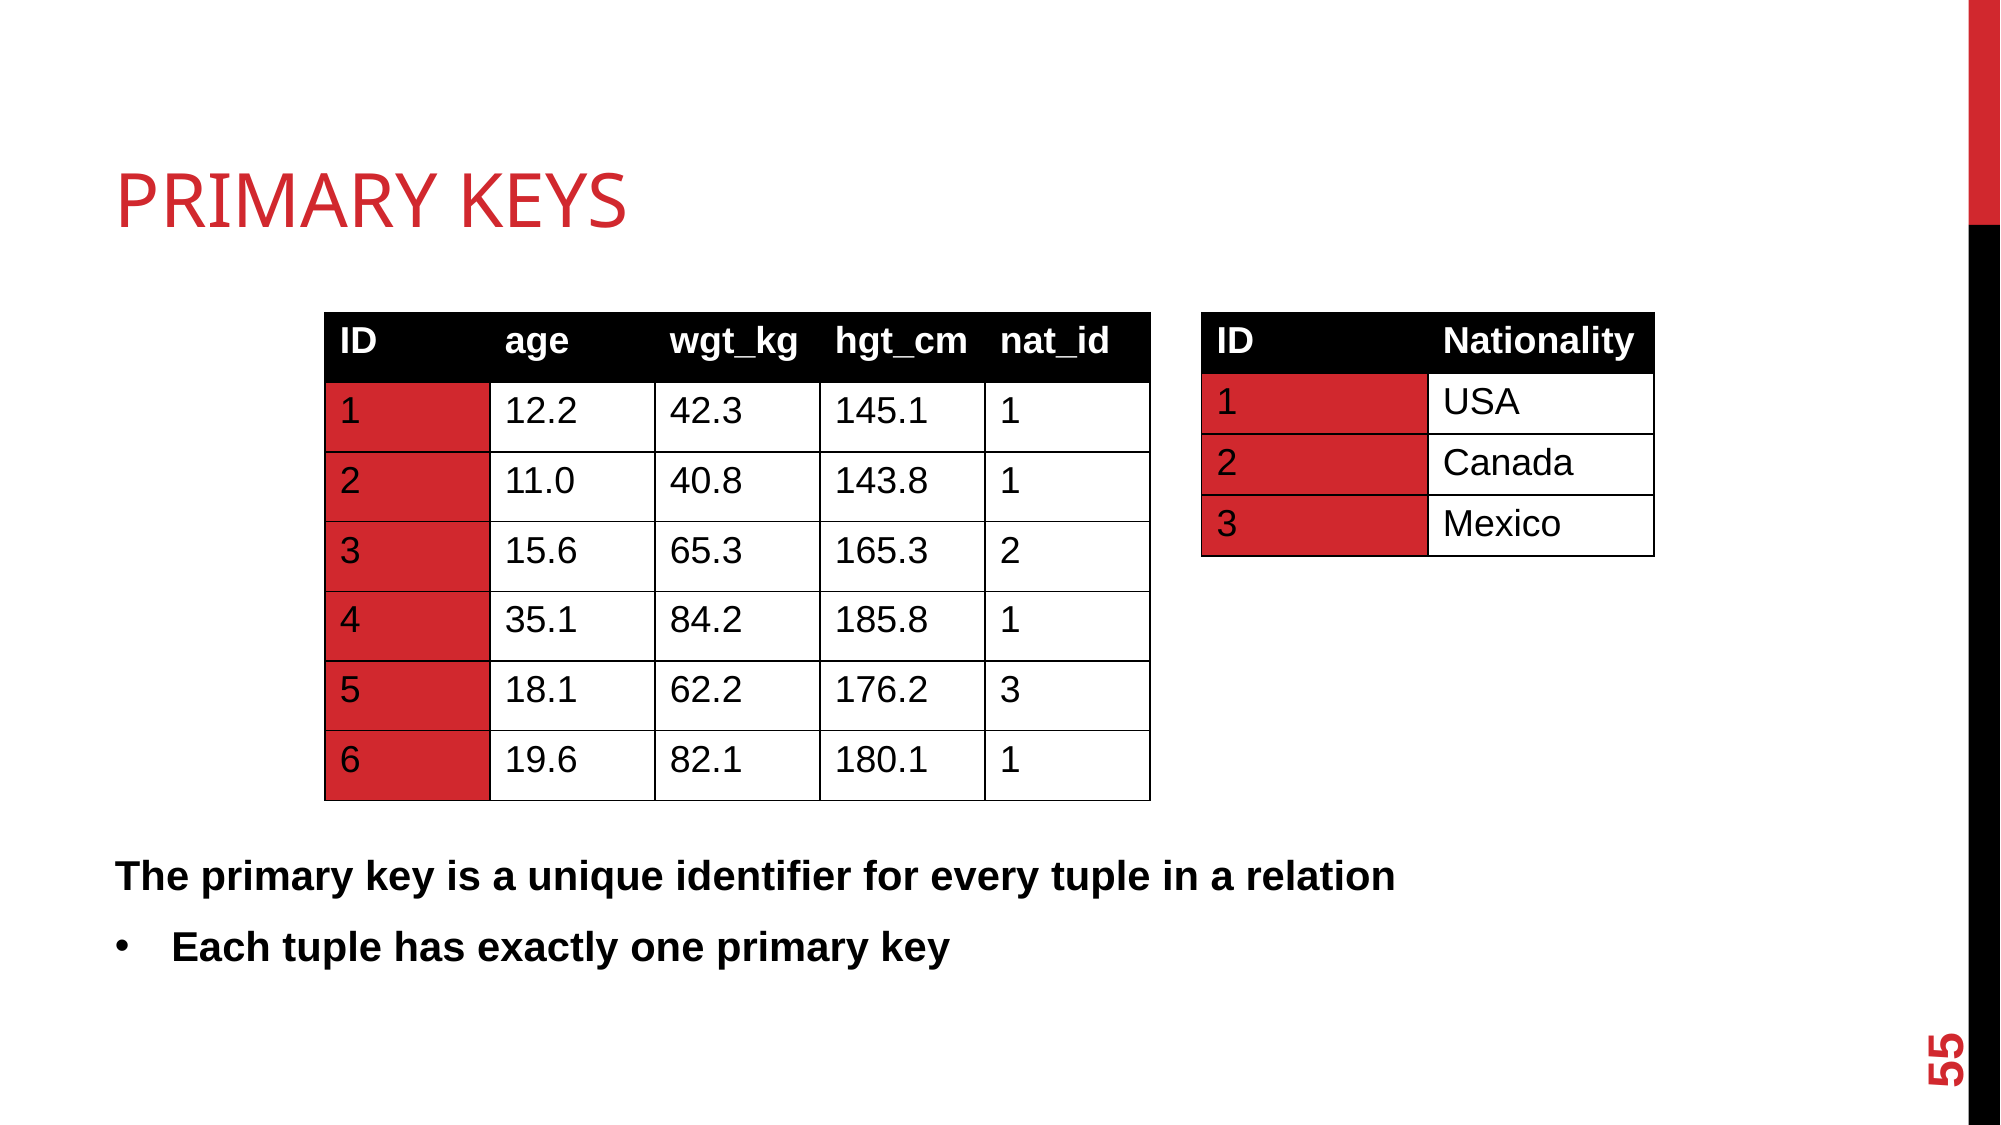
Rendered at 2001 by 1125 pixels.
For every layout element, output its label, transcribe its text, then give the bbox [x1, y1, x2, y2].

table_cell 1 [986, 731, 1149, 800]
table_cell 1 [986, 383, 1149, 451]
table_cell 40.8 [656, 453, 819, 521]
table_cell 82.1 [656, 731, 819, 800]
table_cell 19.6 [491, 731, 654, 800]
table_cell 180.1 [821, 731, 984, 800]
slide_number ‹#› [1903, 887, 1984, 1104]
table_header Nationality [1429, 313, 1653, 373]
table_cell 1 [986, 592, 1149, 660]
table_cell Canada [1429, 435, 1653, 494]
table_cell 5 [326, 662, 489, 730]
table_cell 3 [986, 662, 1149, 730]
table_cell 1 [1202, 374, 1427, 433]
table_cell 2 [986, 522, 1149, 591]
table_cell 4 [326, 592, 489, 660]
table_cell 2 [1202, 435, 1427, 494]
table_cell 3 [1202, 496, 1427, 555]
table_cell Mexico [1429, 496, 1653, 555]
table_header ID [326, 313, 489, 382]
table_cell 11.0 [491, 453, 654, 521]
table_header hgt_cm [821, 313, 984, 382]
list The primary key is a unique identifier for every tuple in a relation Each tuple has exactly one primary key [99, 841, 1767, 1005]
table_cell 145.1 [821, 383, 984, 451]
table_cell 18.1 [491, 662, 654, 730]
table_cell 1 [986, 453, 1149, 521]
table_header age [491, 313, 654, 382]
table_cell 42.3 [656, 383, 819, 451]
table_cell 65.3 [656, 522, 819, 591]
table_cell 15.6 [491, 522, 654, 591]
table_cell 3 [326, 522, 489, 591]
table_cell 176.2 [821, 662, 984, 730]
title PRIMARY KEYS [99, 25, 1367, 250]
table_cell 143.8 [821, 453, 984, 521]
table_cell 62.2 [656, 662, 819, 730]
table_cell 12.2 [491, 383, 654, 451]
table_cell 185.8 [821, 592, 984, 660]
table_cell 1 [326, 383, 489, 451]
table_cell 84.2 [656, 592, 819, 660]
table_header ID [1202, 313, 1427, 373]
table_header nat_id [986, 313, 1149, 382]
table_header wgt_kg [656, 313, 819, 382]
table_cell 6 [326, 731, 489, 800]
table_cell 35.1 [491, 592, 654, 660]
table_cell 165.3 [821, 522, 984, 591]
table_cell USA [1429, 374, 1653, 433]
table_cell 2 [326, 453, 489, 521]
